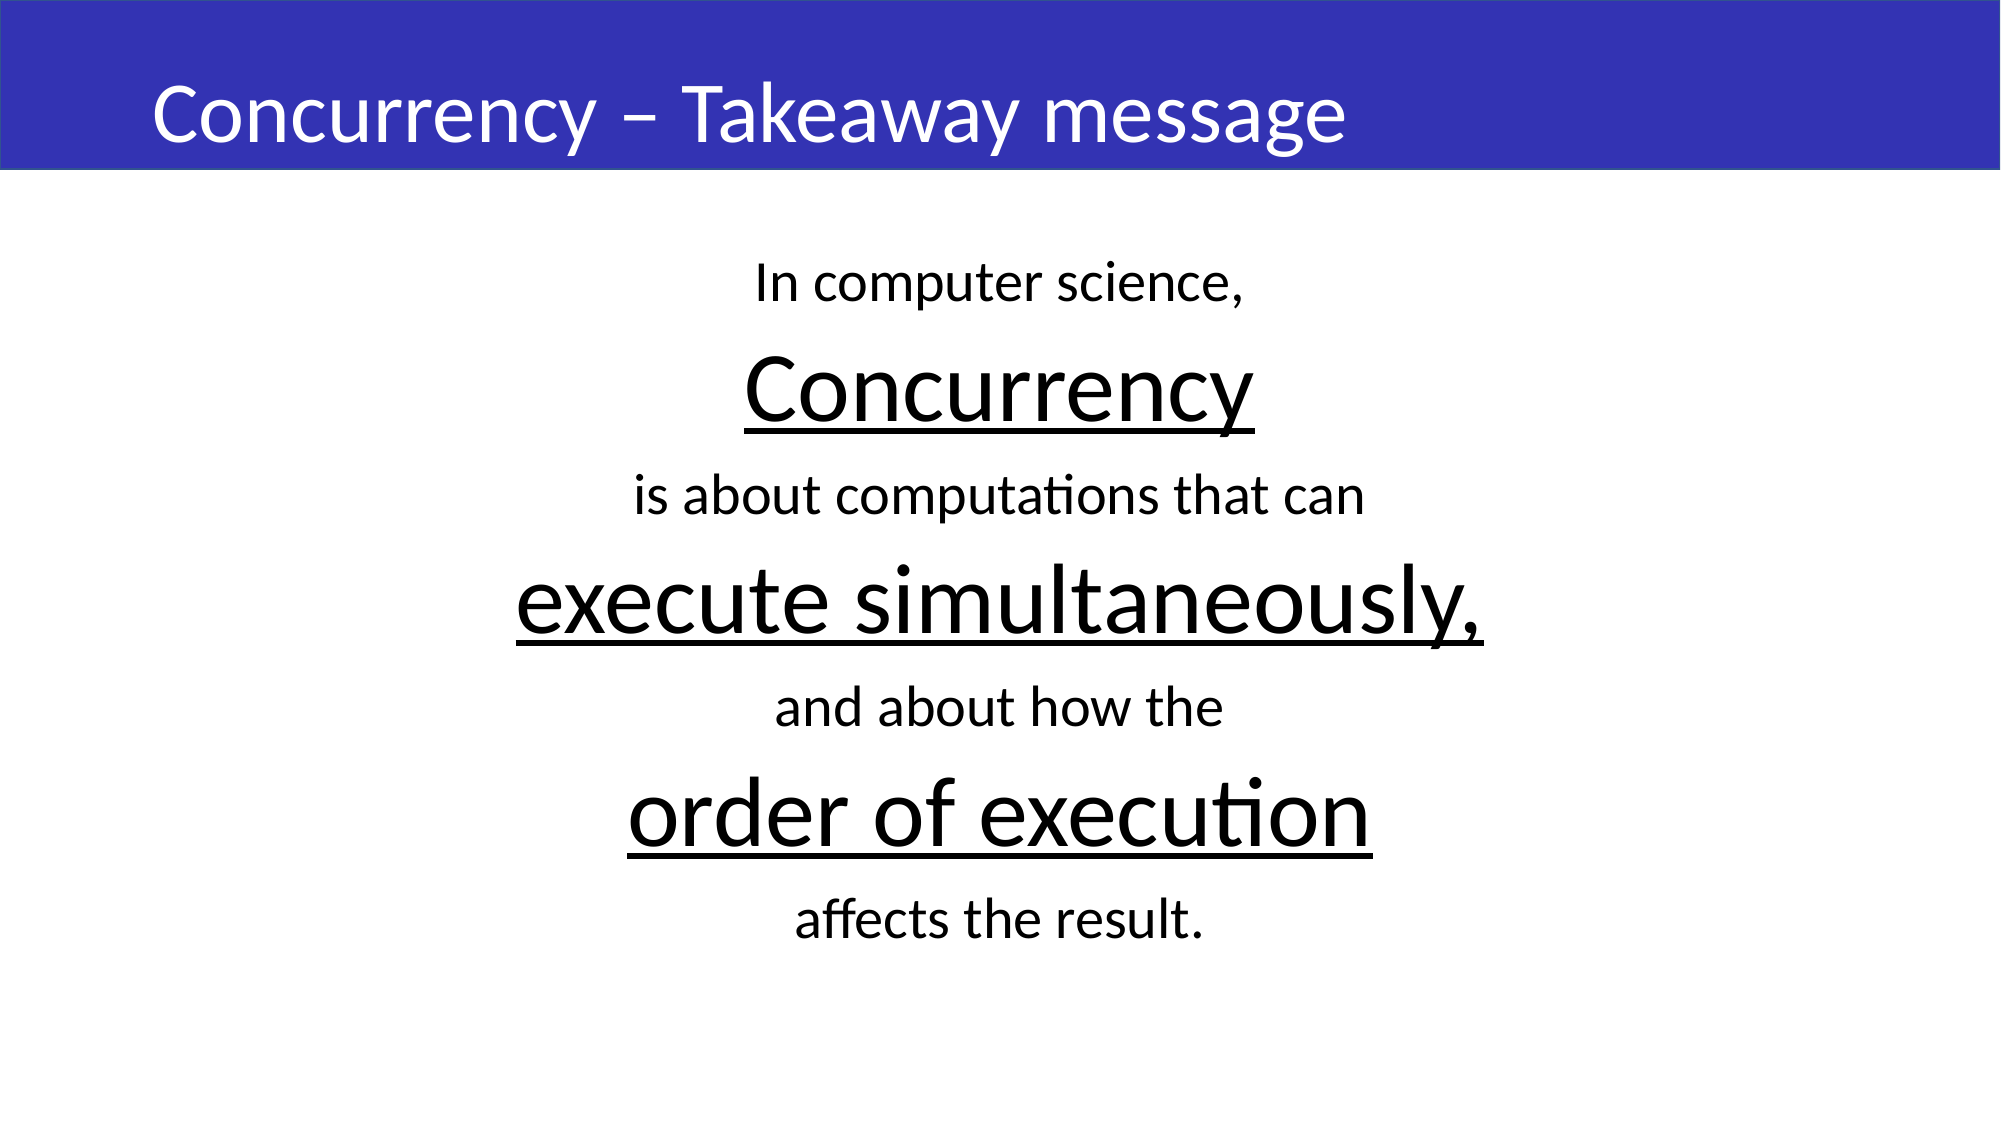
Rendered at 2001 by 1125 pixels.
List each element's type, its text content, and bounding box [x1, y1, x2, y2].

list In computer science, Concurrency is about computations that can execute simultaneously, and about how the order of execution affects the result. [137, 189, 1863, 1014]
title Concurrency – Takeaway message [137, 59, 1863, 170]
